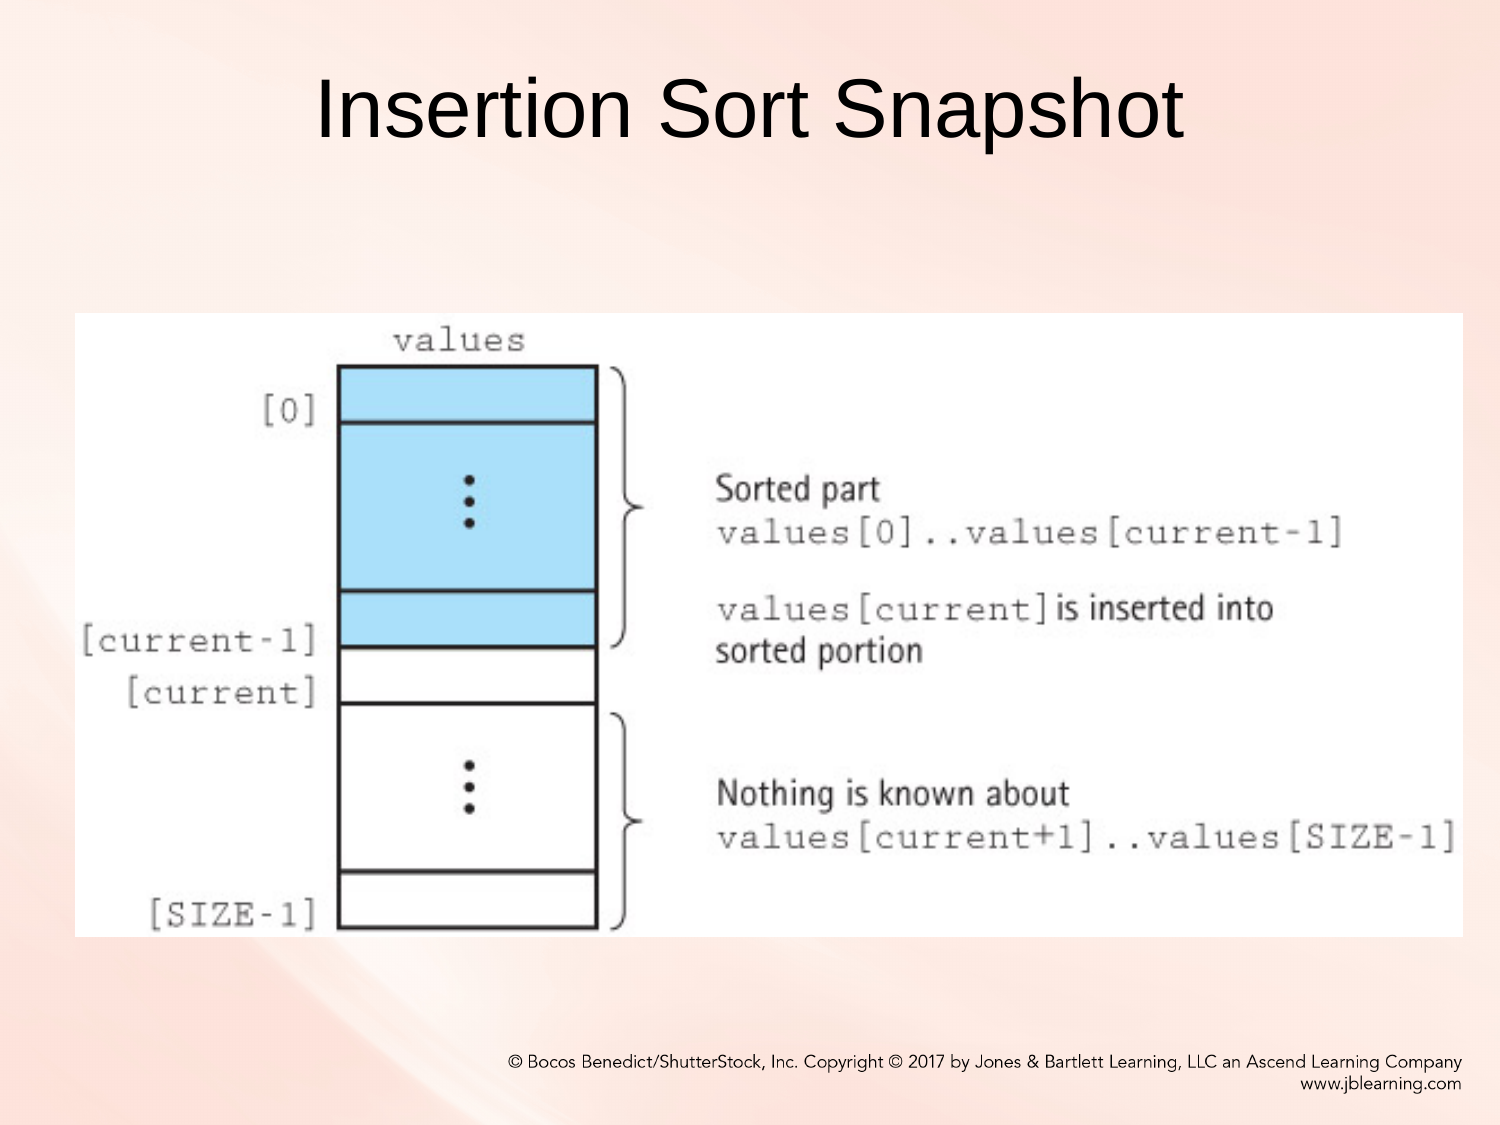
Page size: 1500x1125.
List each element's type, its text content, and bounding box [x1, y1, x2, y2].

title Insertion Sort Snapshot [75, 45, 1425, 163]
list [74, 313, 1463, 938]
picture [0, 0, 1500, 1125]
